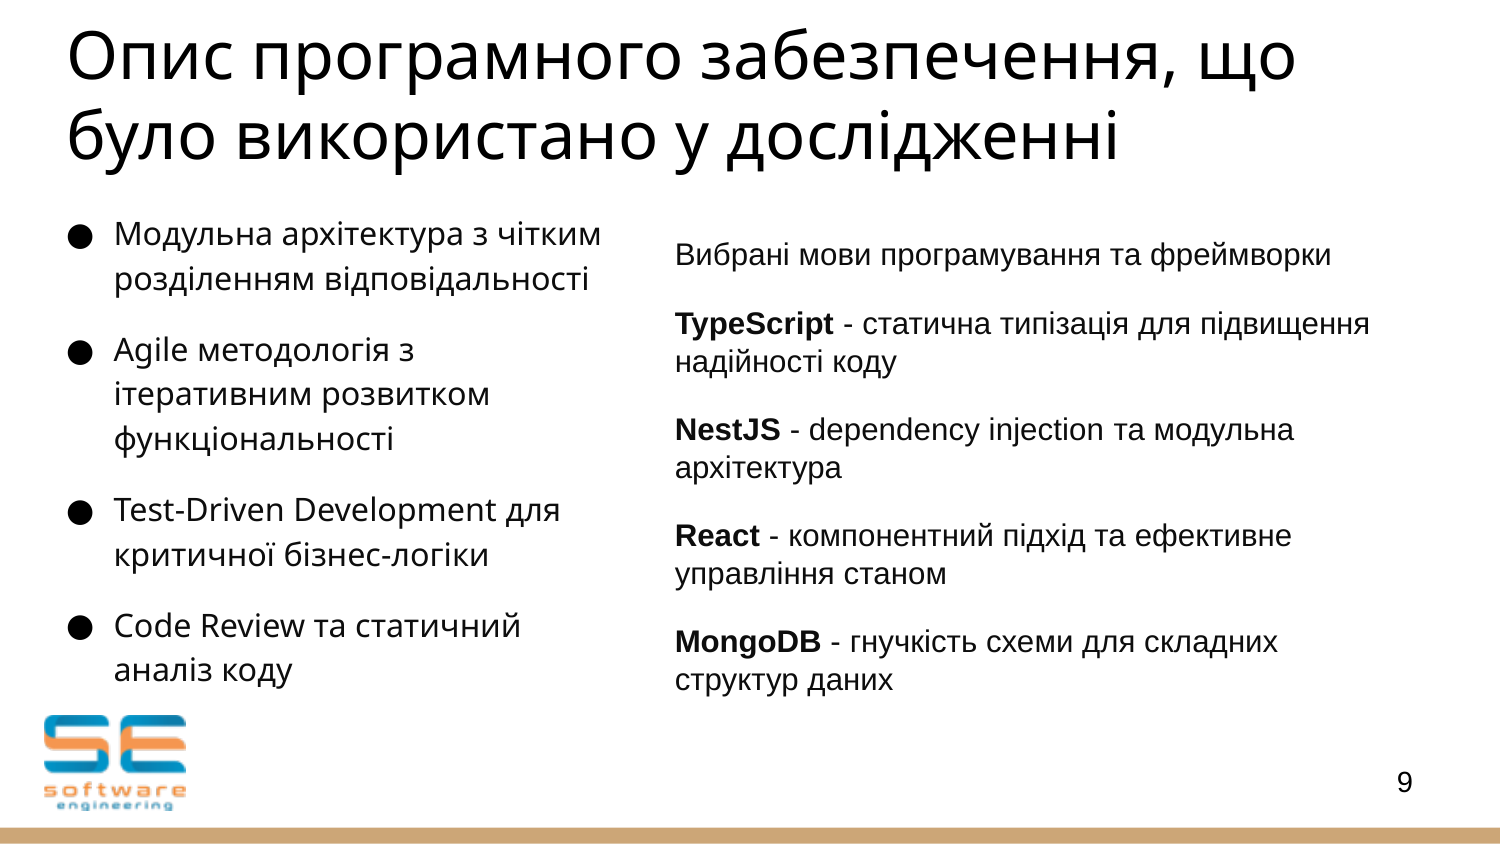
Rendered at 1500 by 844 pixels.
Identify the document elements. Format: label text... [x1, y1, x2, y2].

picture [43, 714, 186, 811]
text_box 9 [1382, 755, 1500, 806]
text_box Вибрані мови програмування та фреймворки TypeScript - статична типізація для підвищення надійності коду NestJS - dependency injection та модульна архітектура React - компонентний підхід та ефективне управління станом MongoDB - гнучкість схеми для складних структур даних [660, 227, 1392, 739]
title Опис програмного забезпечення, що було використано у дослідженні [51, 51, 1449, 188]
list Модульна архітектура з чітким розділенням відповідальності Agile методологія з ітеративним розвитком функціональності Test-Driven Development для критичної бізнес-логіки Code Review та статичний аналіз коду [51, 192, 621, 716]
